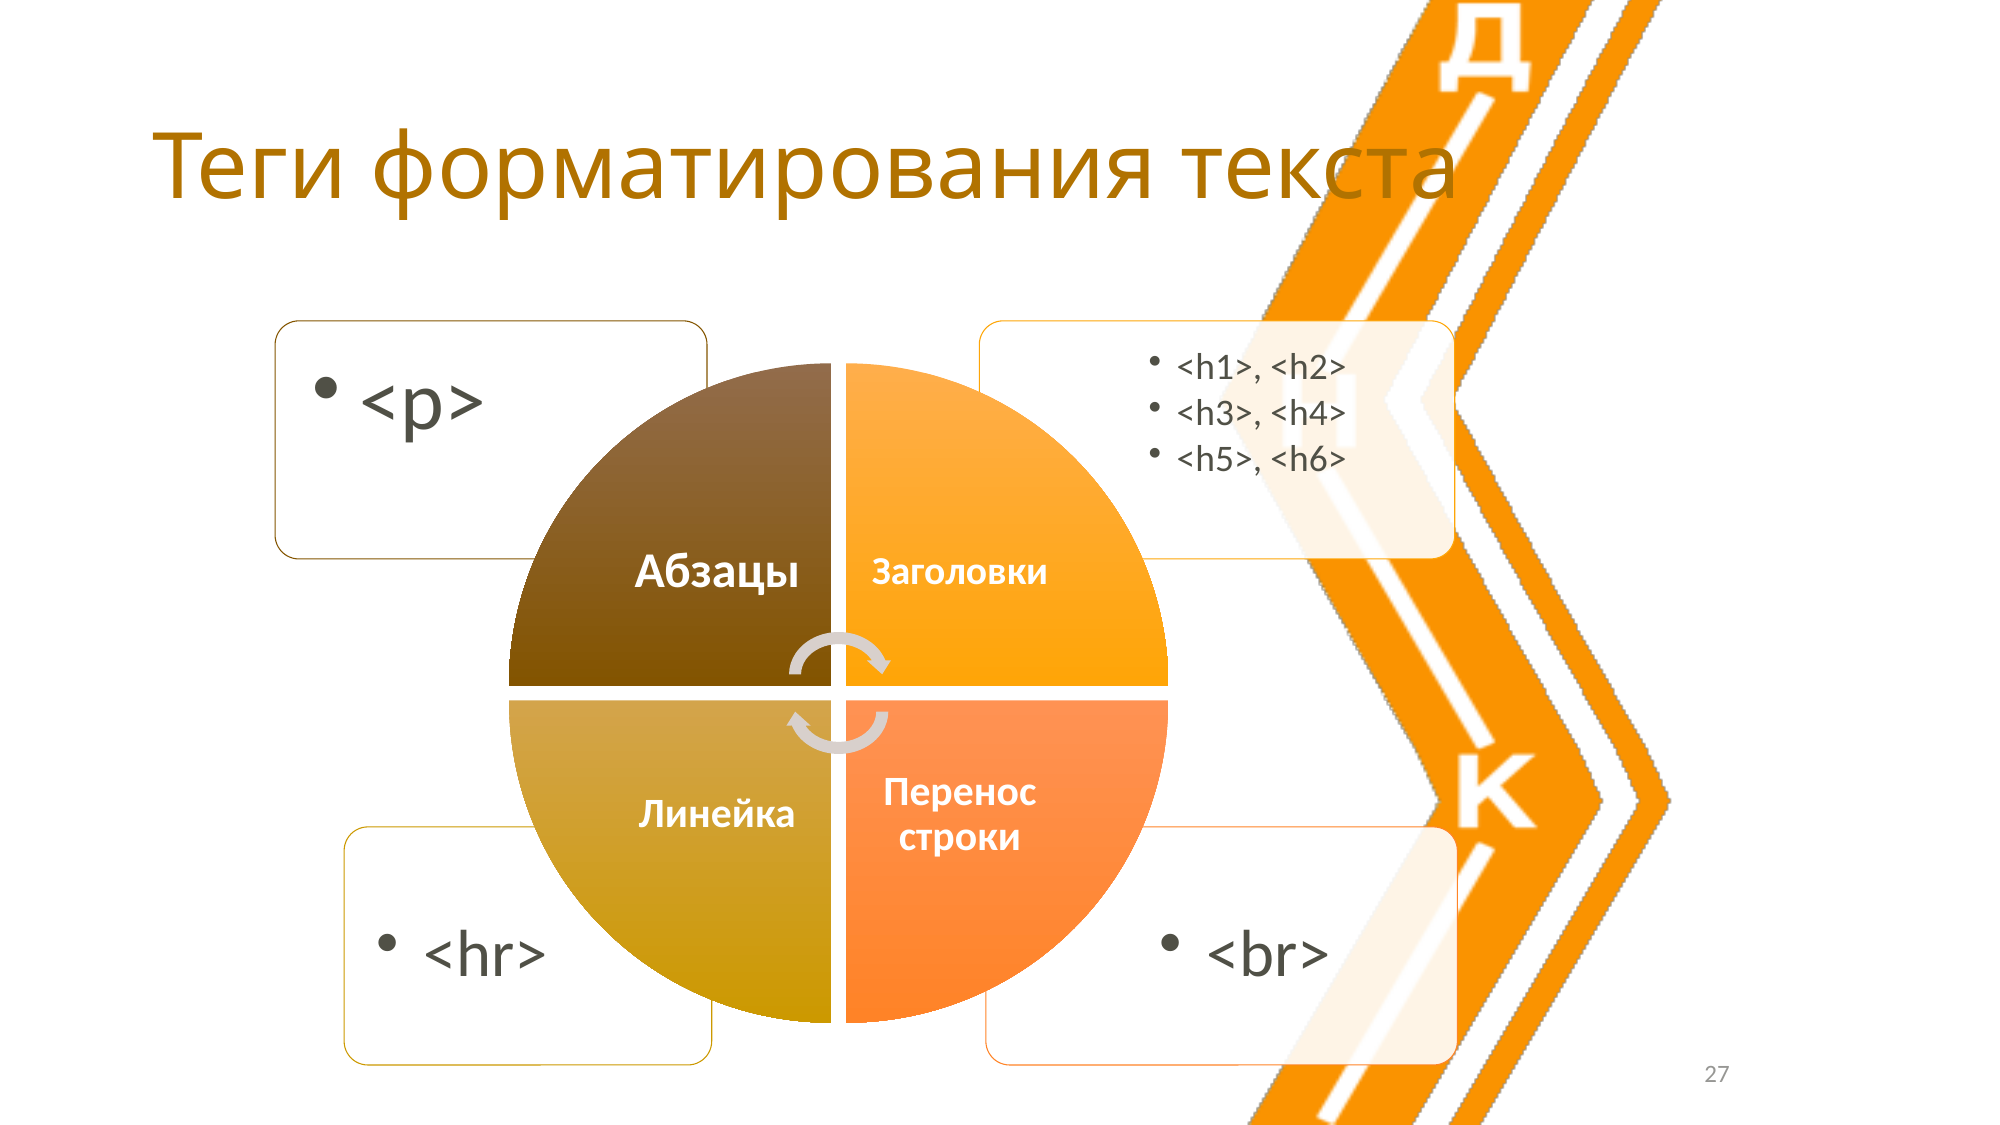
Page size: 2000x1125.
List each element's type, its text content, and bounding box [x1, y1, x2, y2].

title Теги форматирования текста [137, 59, 1591, 278]
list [0, 320, 1678, 1066]
slide_number 27 [1295, 1042, 1745, 1103]
picture [0, 0, 2000, 1125]
